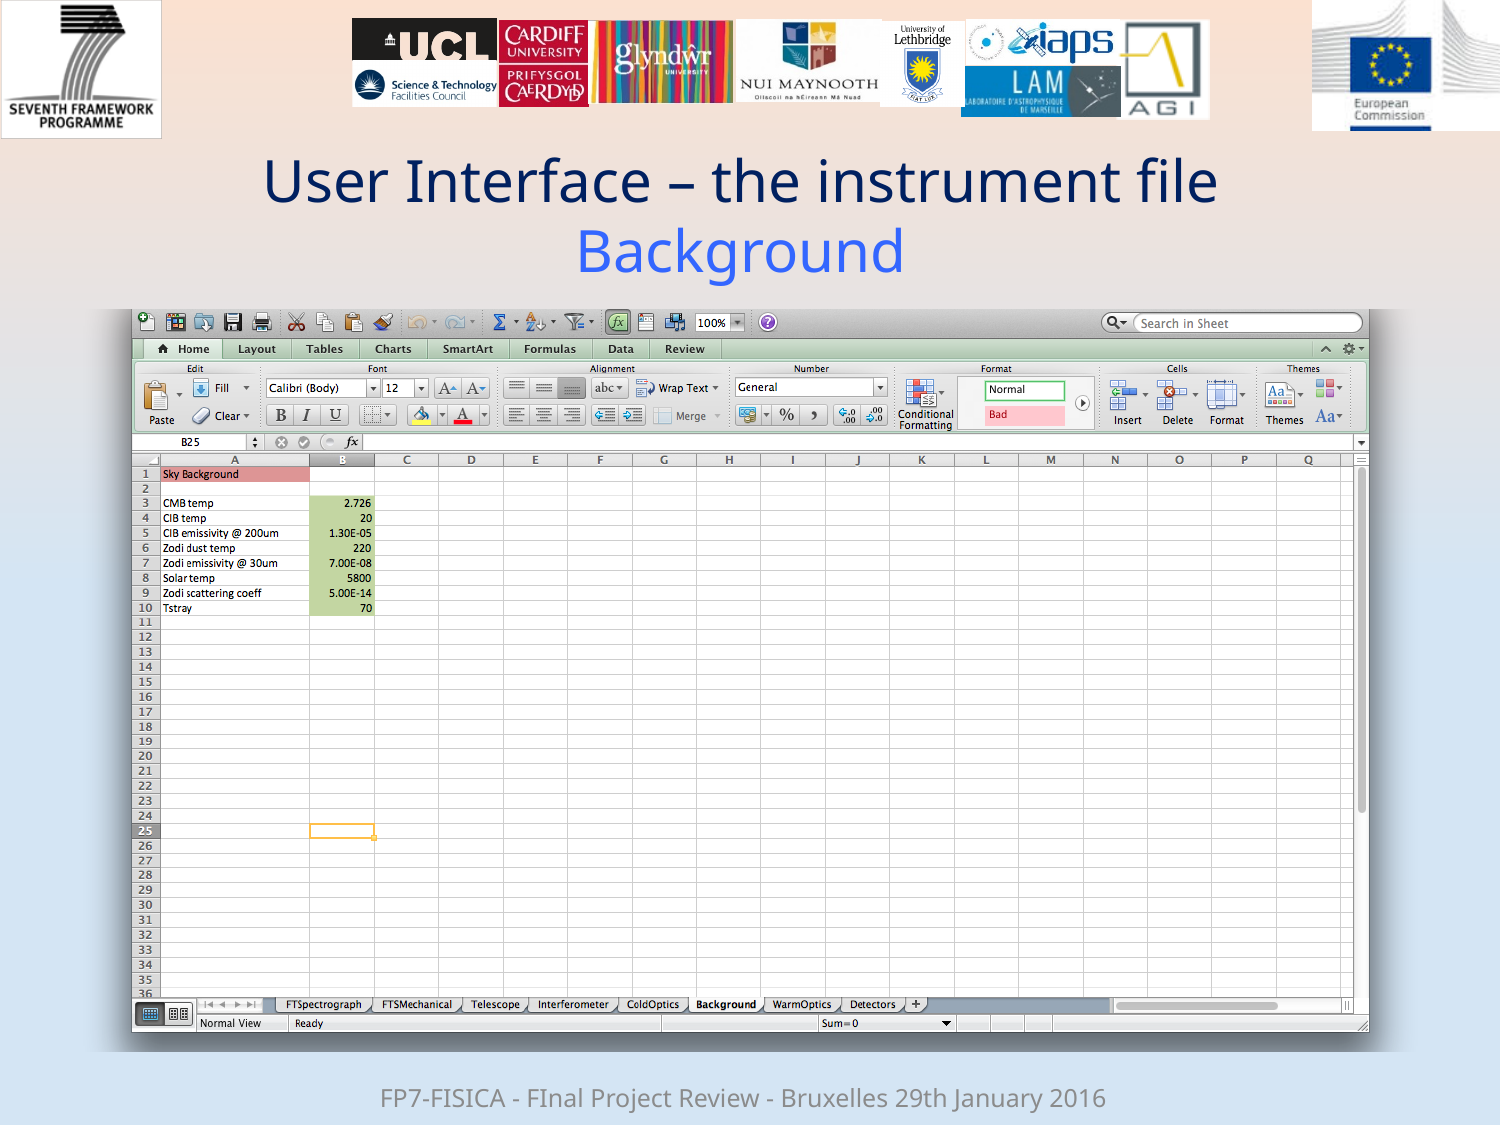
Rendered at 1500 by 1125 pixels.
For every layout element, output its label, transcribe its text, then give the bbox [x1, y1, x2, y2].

footer FP7-FISICA - FInal Project Review - Bruxelles 29th January 2016 [267, 1067, 1220, 1125]
picture [74, 309, 1425, 1052]
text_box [352, 18, 1211, 120]
text_box User Interface – the instrument file Background [22, 148, 1460, 281]
picture [0, 0, 163, 140]
picture [1312, 0, 1500, 131]
